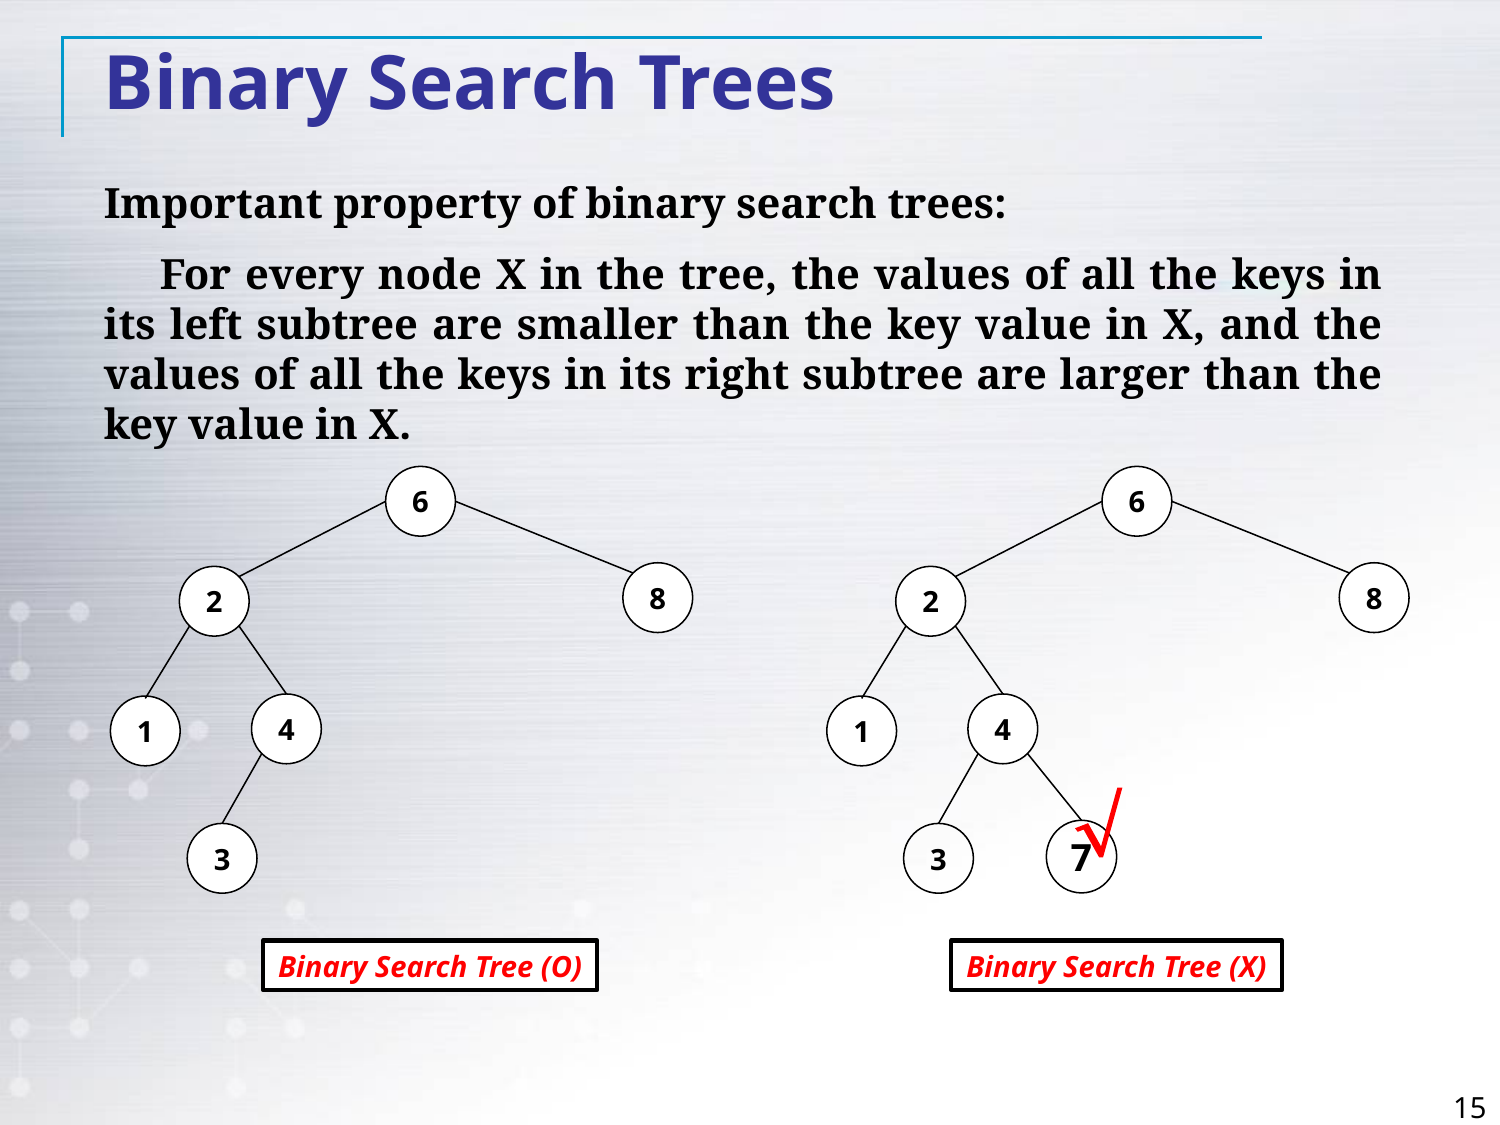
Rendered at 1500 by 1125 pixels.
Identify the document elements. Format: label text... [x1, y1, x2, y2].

text_box Binary Search Tree (O) [261, 938, 599, 992]
text_box Binary Search Tree (X) [949, 938, 1284, 992]
slide_number 15 [1151, 1082, 1500, 1125]
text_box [826, 466, 1410, 894]
picture [0, 0, 1500, 1125]
text_box Binary Search Trees [88, 44, 1364, 115]
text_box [110, 466, 693, 894]
text_box Important property of binary search trees: For every node X in the tree, the values of all the keys in its left subtree are smaller than the key value in X, and the values of all the keys in its right subtree are larger than the key value in X. [88, 169, 1398, 455]
